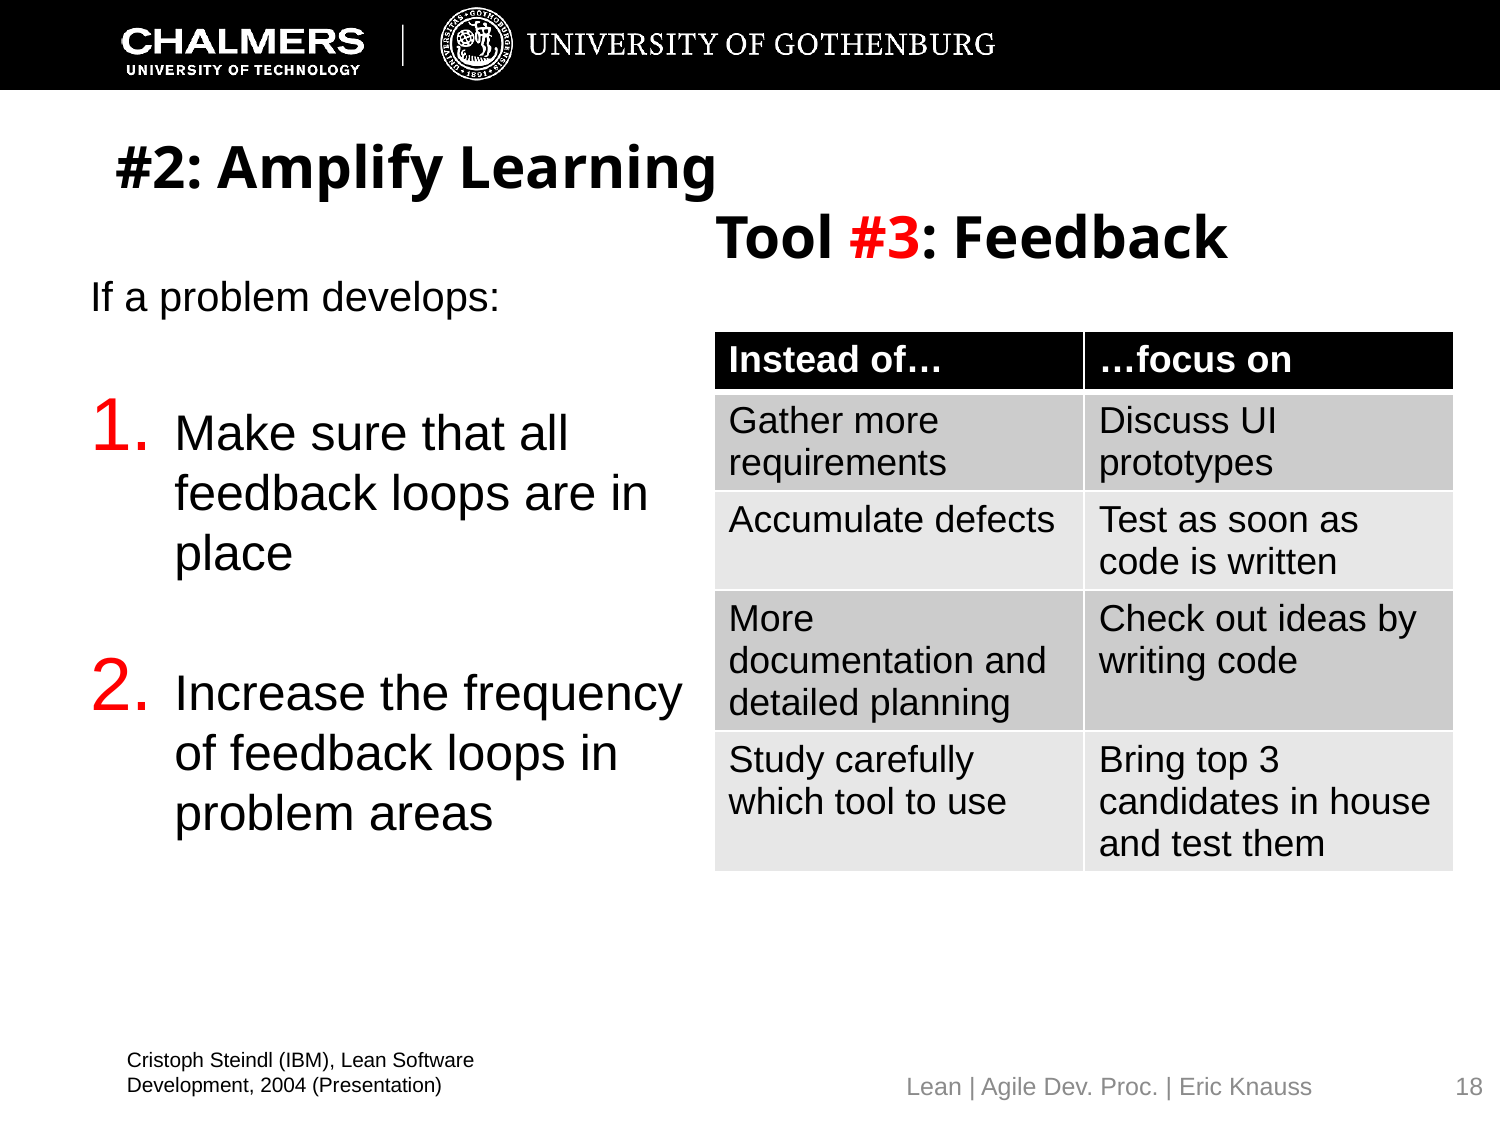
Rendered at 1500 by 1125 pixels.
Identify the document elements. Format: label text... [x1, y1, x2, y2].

table_cell Check out ideas by writing code [1085, 591, 1453, 730]
table_cell Bring top 3 candidates in house and test them [1085, 732, 1453, 871]
table_header …focus on [1085, 332, 1453, 389]
text_box Cristoph Steindl (IBM), Lean Software Development, 2004 (Presentation) [112, 1038, 619, 1104]
table_header Instead of… [715, 332, 1083, 389]
list If a problem develops: Make sure that all feedback loops are in place Increase the frequency of feedback loops in problem areas [75, 262, 738, 1005]
table_cell Study carefully which tool to use [715, 732, 1083, 871]
table_cell Discuss UI prototypes [1085, 395, 1453, 490]
title #2: Amplify Learning Tool #3: Feedback [100, 137, 1500, 263]
slide_number 18 [1360, 1055, 1499, 1116]
picture [112, 7, 999, 84]
table_cell Gather more requirements [715, 395, 1083, 490]
table_cell Accumulate defects [715, 492, 1083, 589]
footer Lean | Agile Dev. Proc. | Eric Knauss [872, 1055, 1348, 1116]
table_cell More documentation and detailed planning [715, 591, 1083, 730]
table_cell Test as soon as code is written [1085, 492, 1453, 589]
